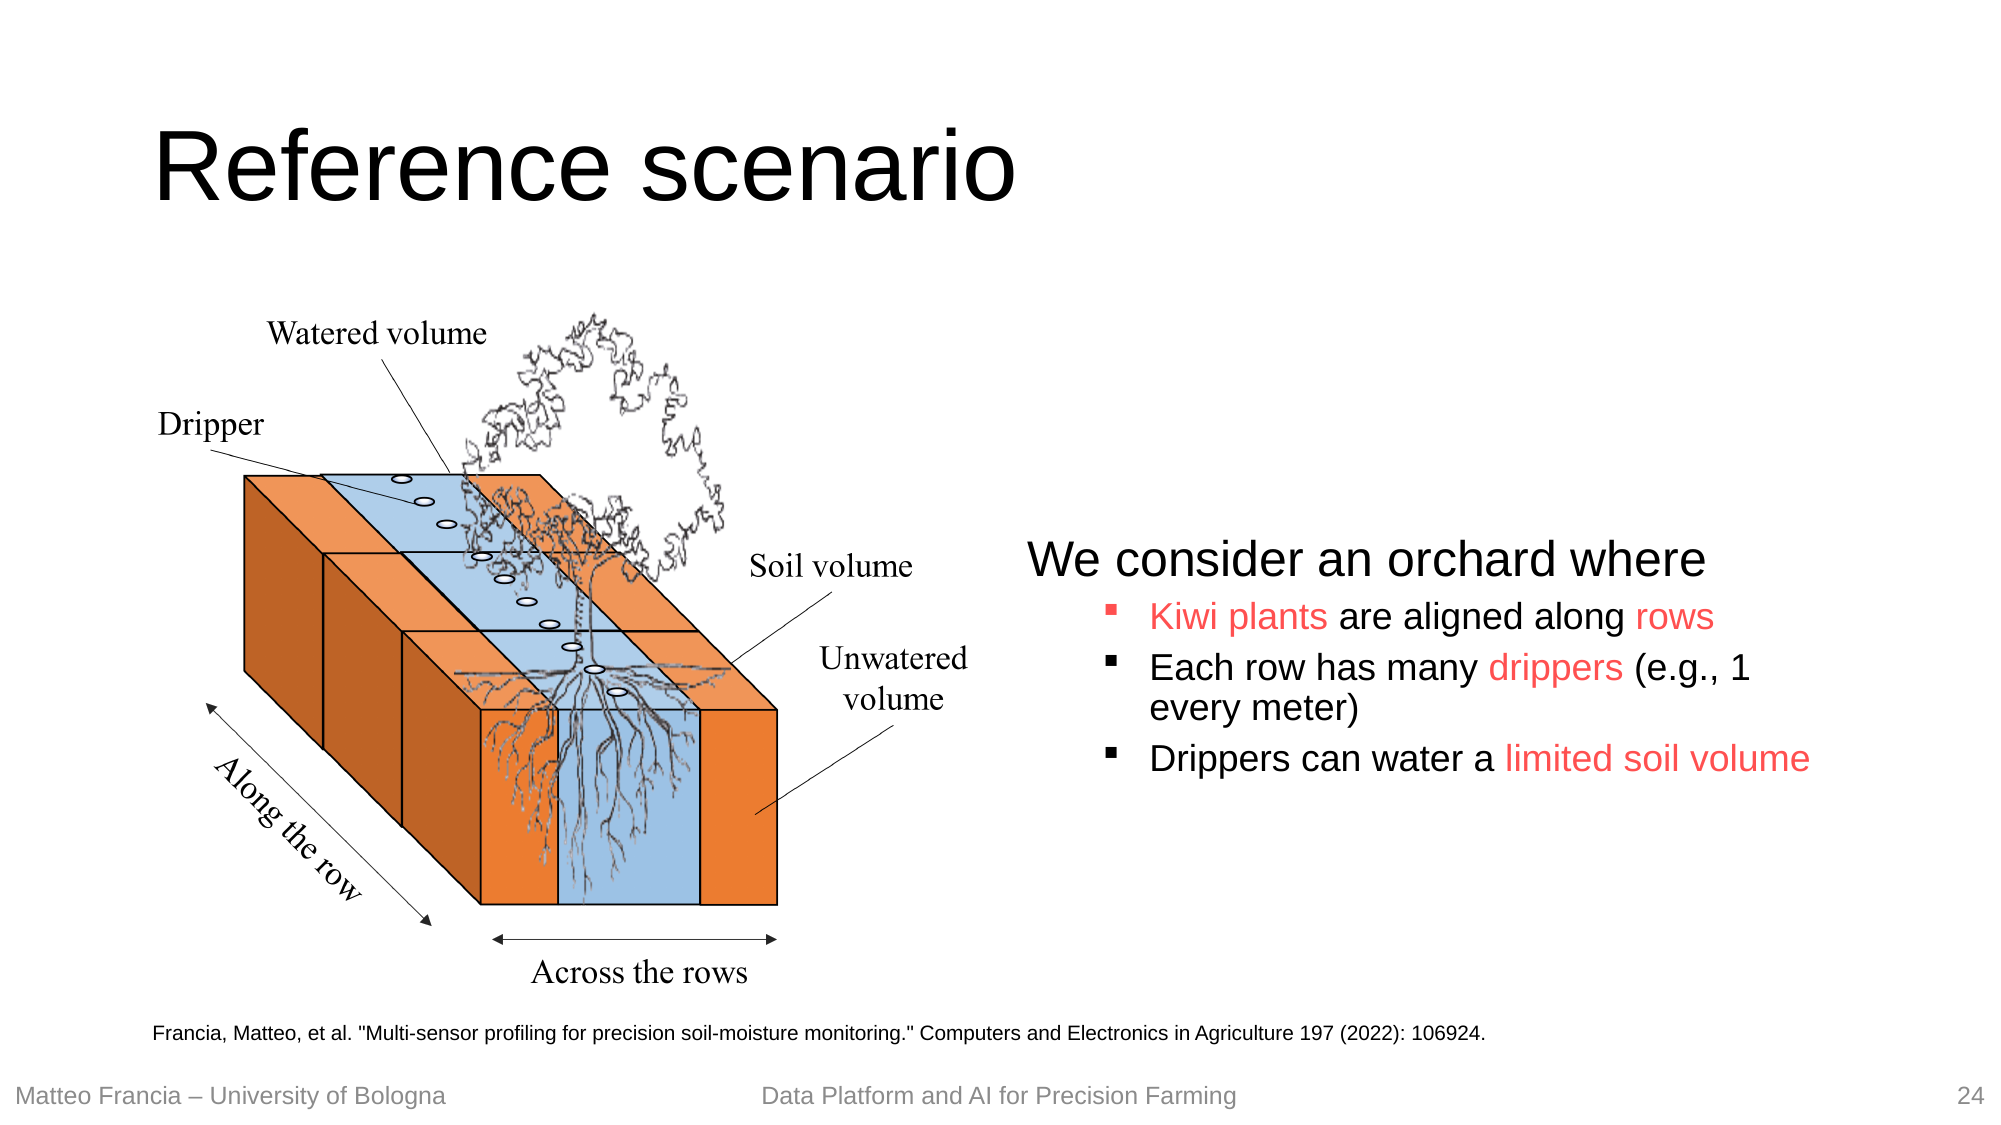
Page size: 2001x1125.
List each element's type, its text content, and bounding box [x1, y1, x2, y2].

list We consider an orchard where Kiwi plants are aligned along rows Each row has many drippers (e.g., 1 every meter) Drippers can water a limited soil volume [1012, 299, 1863, 1003]
list Francia, Matteo, et al. "Multi-sensor profiling for precision soil-moisture monitoring." Computers and Electronics in Agriculture 197 (2022): 106924. [137, 1003, 1863, 1064]
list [137, 301, 988, 1011]
slide_number 24 [1550, 1065, 2000, 1125]
footer Matteo Francia – University of Bologna [0, 1065, 466, 1125]
title Reference scenario [137, 59, 1863, 278]
text_box [162, 1028, 1888, 1089]
